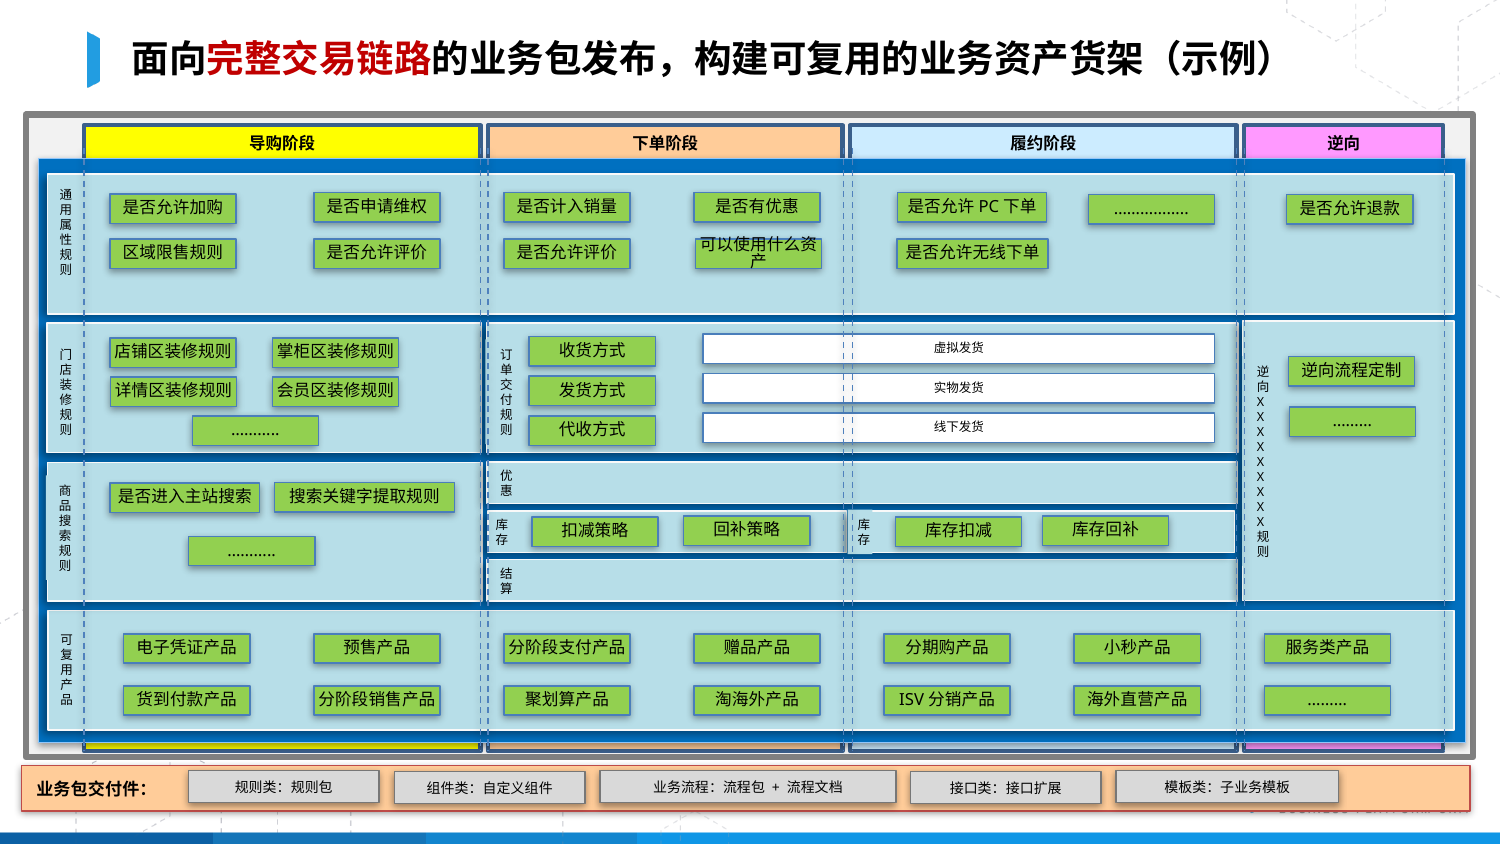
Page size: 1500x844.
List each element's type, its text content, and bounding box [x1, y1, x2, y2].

text_box 业务包交付件： [21, 765, 1471, 812]
text_box [25, 114, 1473, 758]
text_box 业务流程：流程包 + 流程文档 [600, 770, 896, 803]
text_box 接口类：接口扩展 [910, 771, 1102, 804]
text_box 组件类：自定义组件 [394, 771, 585, 804]
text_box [46, 174, 83, 315]
title 面向完整交易链路的业务包发布，构建可复用的业务资产货架（示例） [116, 26, 1479, 94]
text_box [47, 610, 83, 730]
text_box [38, 735, 80, 743]
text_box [83, 148, 1445, 752]
text_box 模板类：子业务模板 [1116, 770, 1339, 803]
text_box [83, 125, 1444, 148]
text_box [1447, 158, 1466, 743]
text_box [1445, 610, 1455, 730]
text_box 规则类：规则包 [188, 770, 380, 803]
text_box [38, 158, 81, 177]
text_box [1445, 320, 1455, 601]
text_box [45, 462, 83, 602]
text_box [46, 323, 83, 453]
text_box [1445, 174, 1455, 315]
picture [0, 0, 1500, 844]
